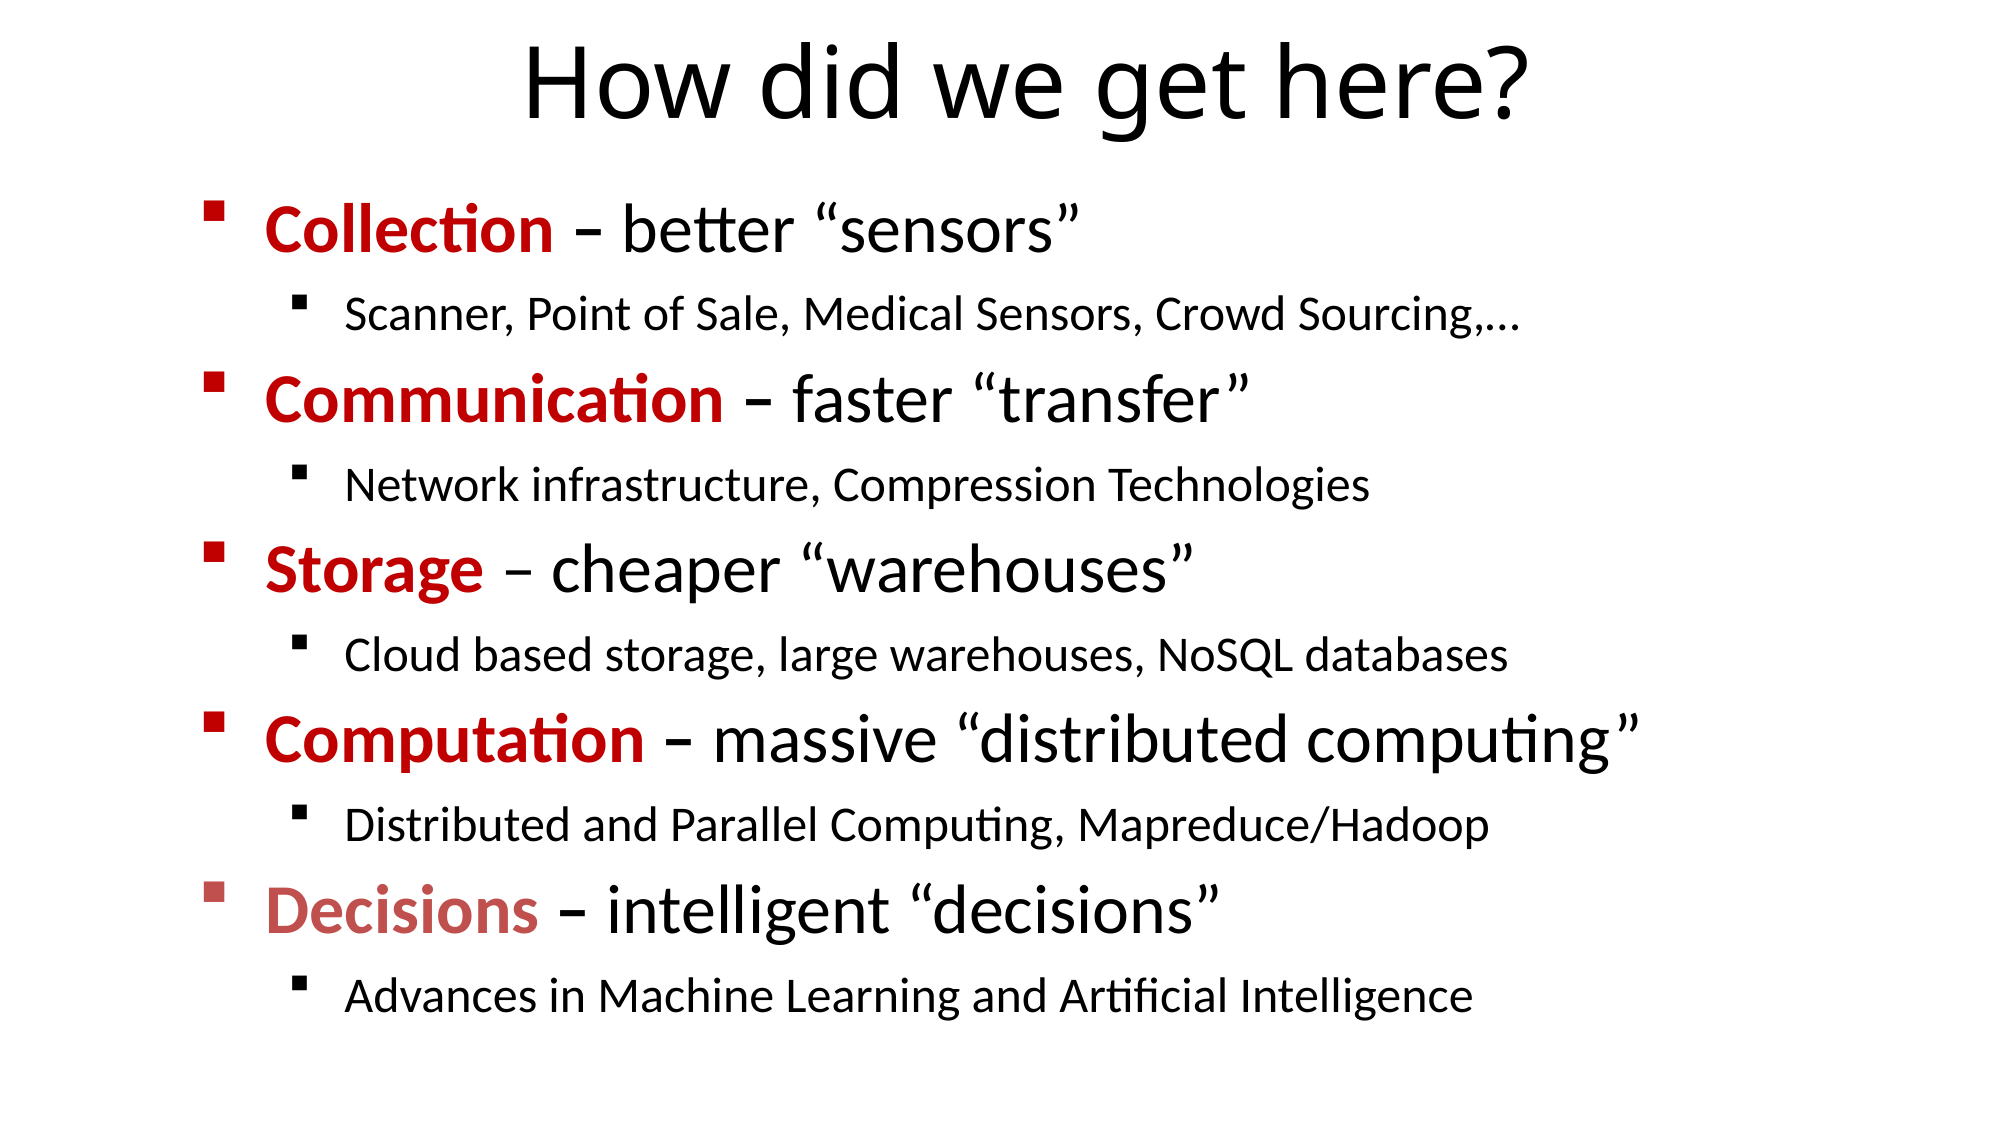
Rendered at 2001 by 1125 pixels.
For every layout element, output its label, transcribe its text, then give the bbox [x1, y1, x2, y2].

title How did we get here? [0, 4, 2000, 153]
list Collection – better “sensors” Scanner, Point of Sale, Medical Sensors, Crowd Sourcing,… Communication – faster “transfer” Network infrastructure, Compression Technologies Storage – cheaper “warehouses” Cloud based storage, large warehouses, NoSQL databases Computation – massive “distributed computing” Distributed and Parallel Computing, Mapreduce/Hadoop Decisions – intelligent “decisions” Advances in Machine Learning and Artificial Intelligence [183, 204, 1804, 1090]
